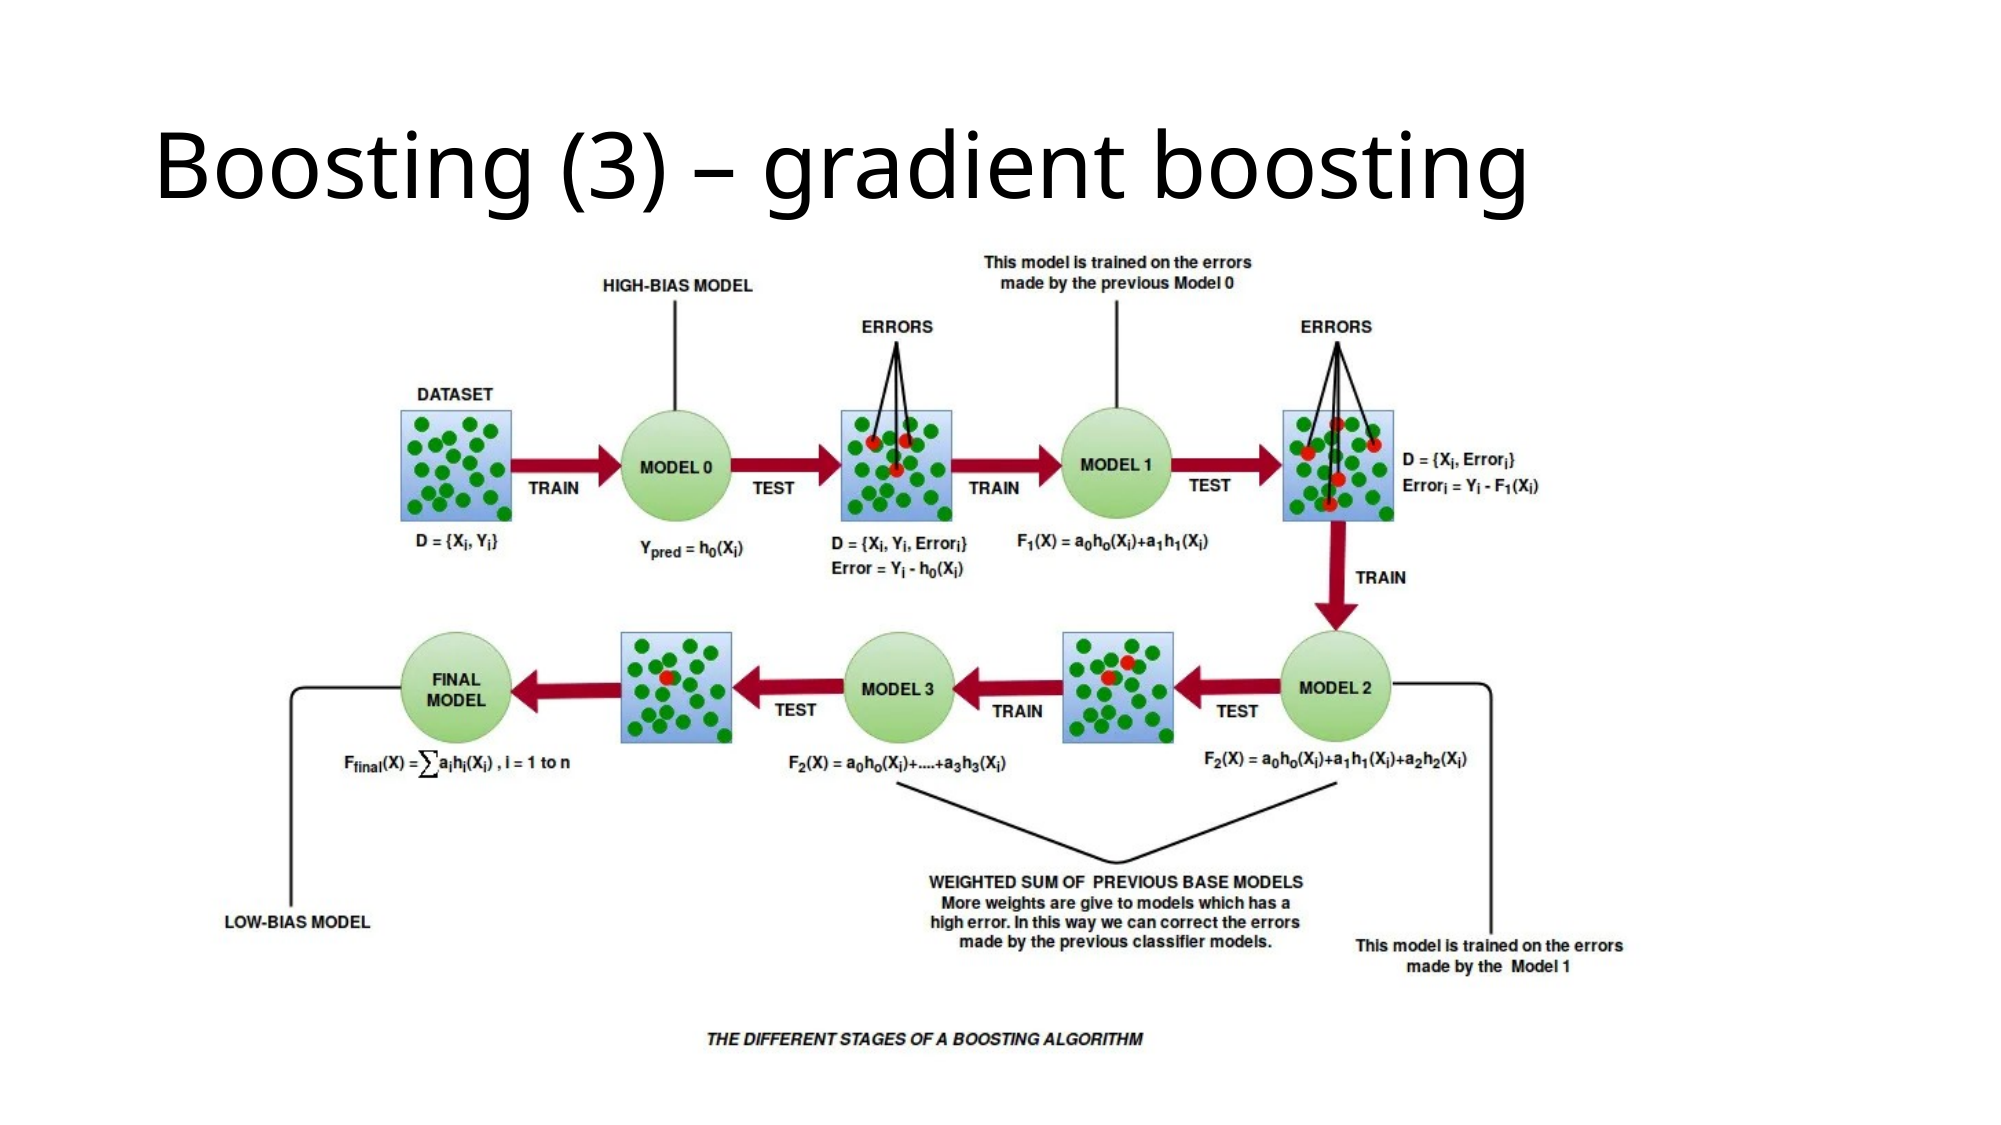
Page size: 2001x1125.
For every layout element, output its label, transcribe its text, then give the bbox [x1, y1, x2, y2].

title Boosting (3) – gradient boosting [137, 59, 1863, 278]
picture [208, 238, 1792, 1066]
